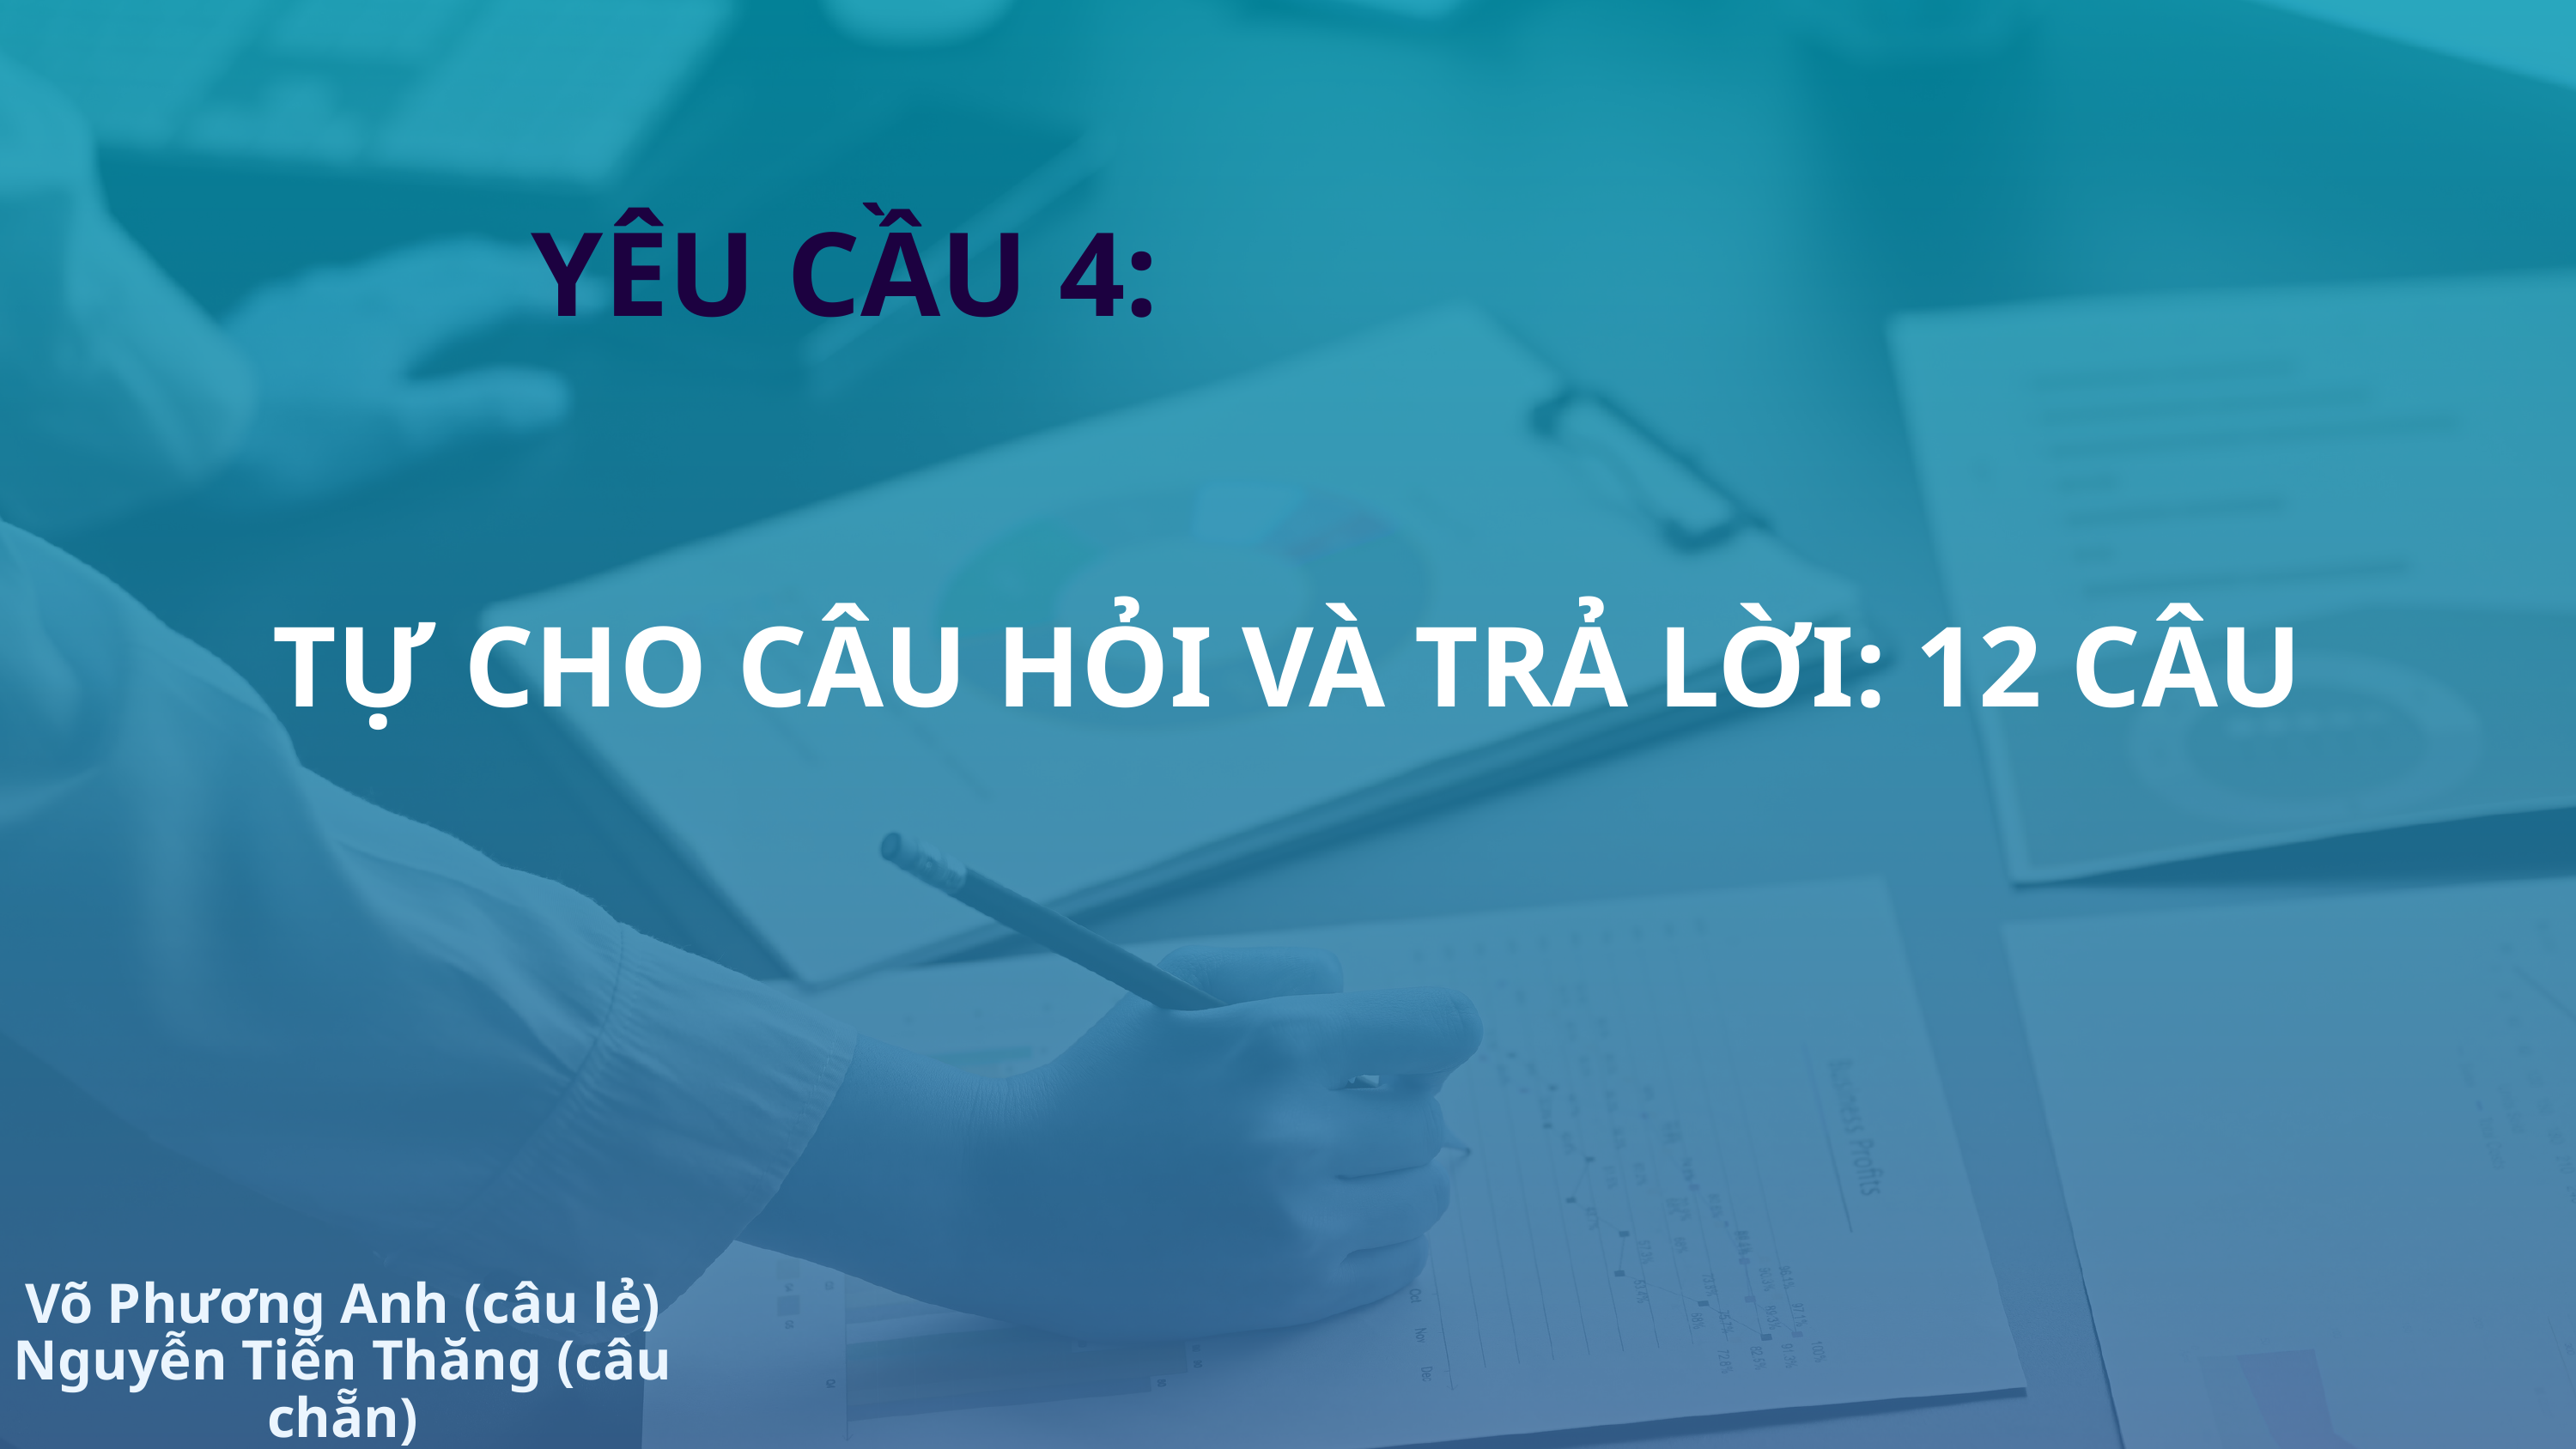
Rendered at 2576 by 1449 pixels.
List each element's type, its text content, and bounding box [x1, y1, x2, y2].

text_box Võ Phương Anh (câu lẻ) Nguyễn Tiến Thăng (câu chẵn) [0, 1276, 686, 1449]
text_box TỰ CHO CÂU HỎI VÀ TRẢ LỜI: 12 CÂU [127, 611, 2448, 730]
text_box [0, 0, 2576, 1449]
text_box YÊU CẦU 4: [389, 217, 1300, 340]
